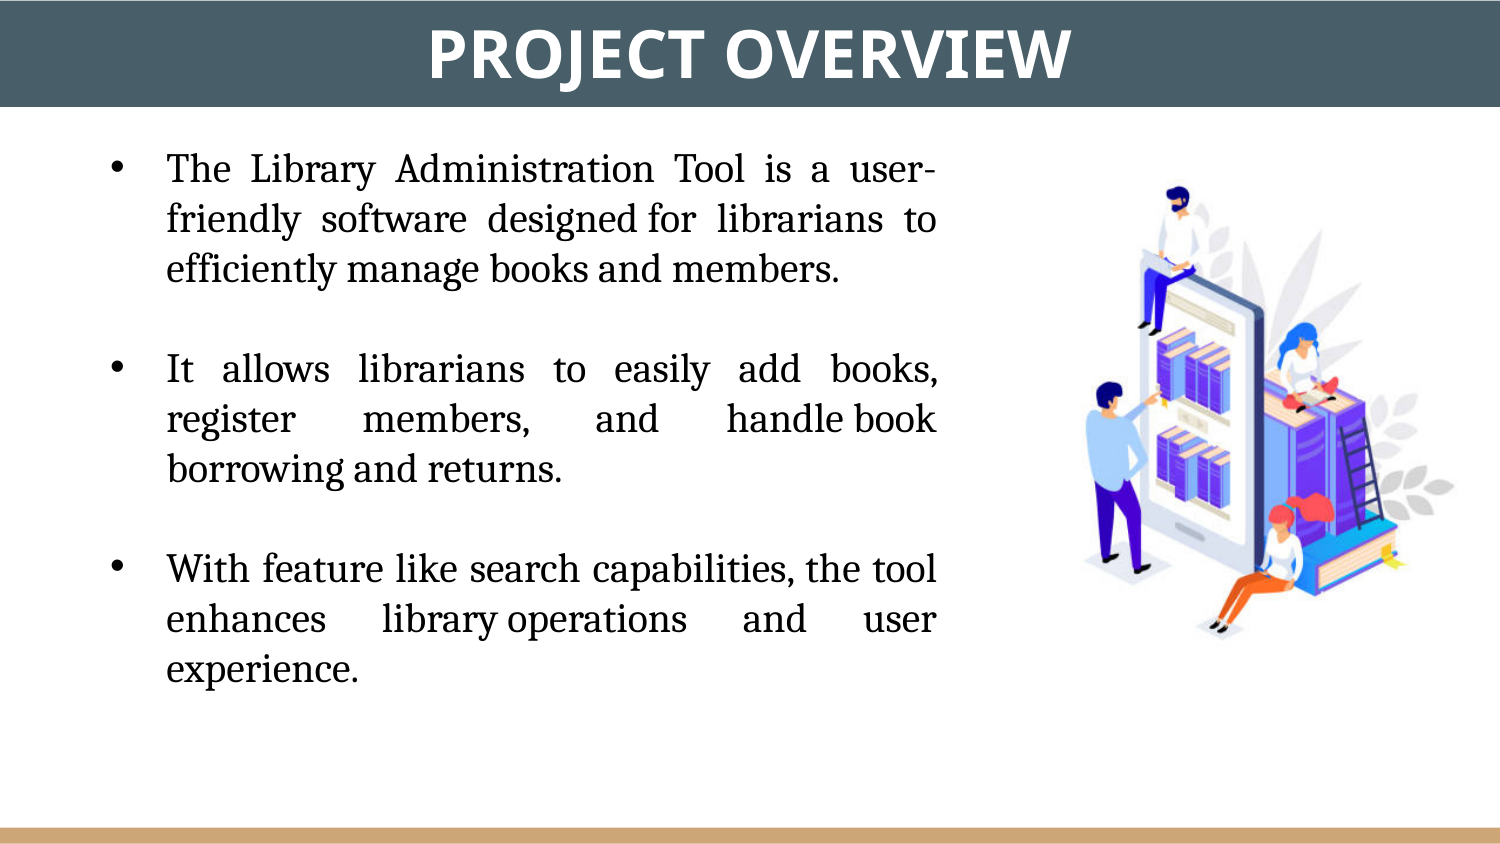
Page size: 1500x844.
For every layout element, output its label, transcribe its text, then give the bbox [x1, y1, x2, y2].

picture [1046, 132, 1471, 671]
title PROJECT OVERVIEW [0, 0, 1500, 107]
text_box The Library Administration Tool is a user-friendly software designed for librarians to efficiently manage books and members.​ It allows librarians to easily add books, register members, and handle book borrowing and returns. ​ With feature like search capabilities, the tool enhances library operations and user experience. [95, 133, 952, 749]
